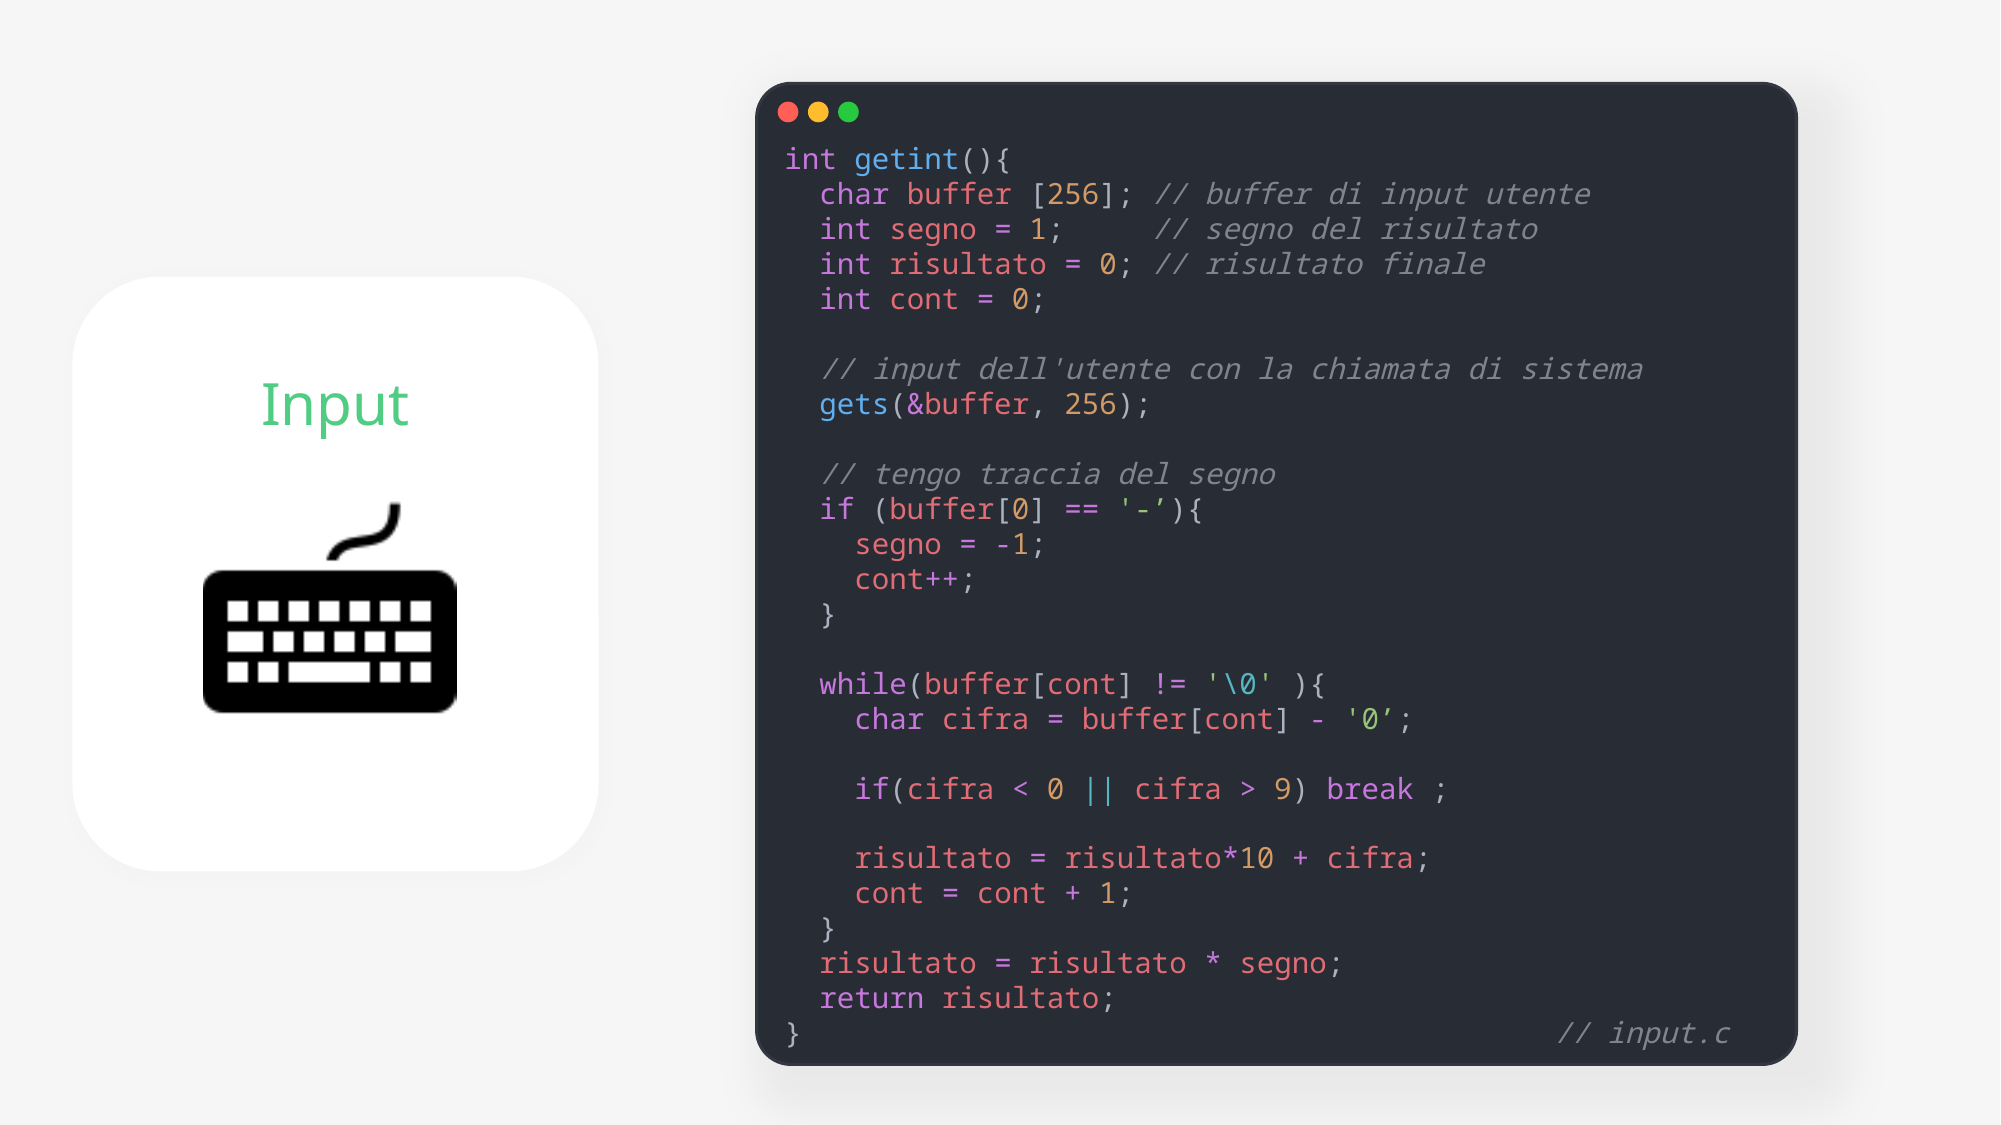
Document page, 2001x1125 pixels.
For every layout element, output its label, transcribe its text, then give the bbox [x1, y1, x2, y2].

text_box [756, 83, 1797, 1065]
text_box [71, 275, 600, 873]
text_box Input [135, 360, 536, 445]
picture [203, 490, 457, 744]
